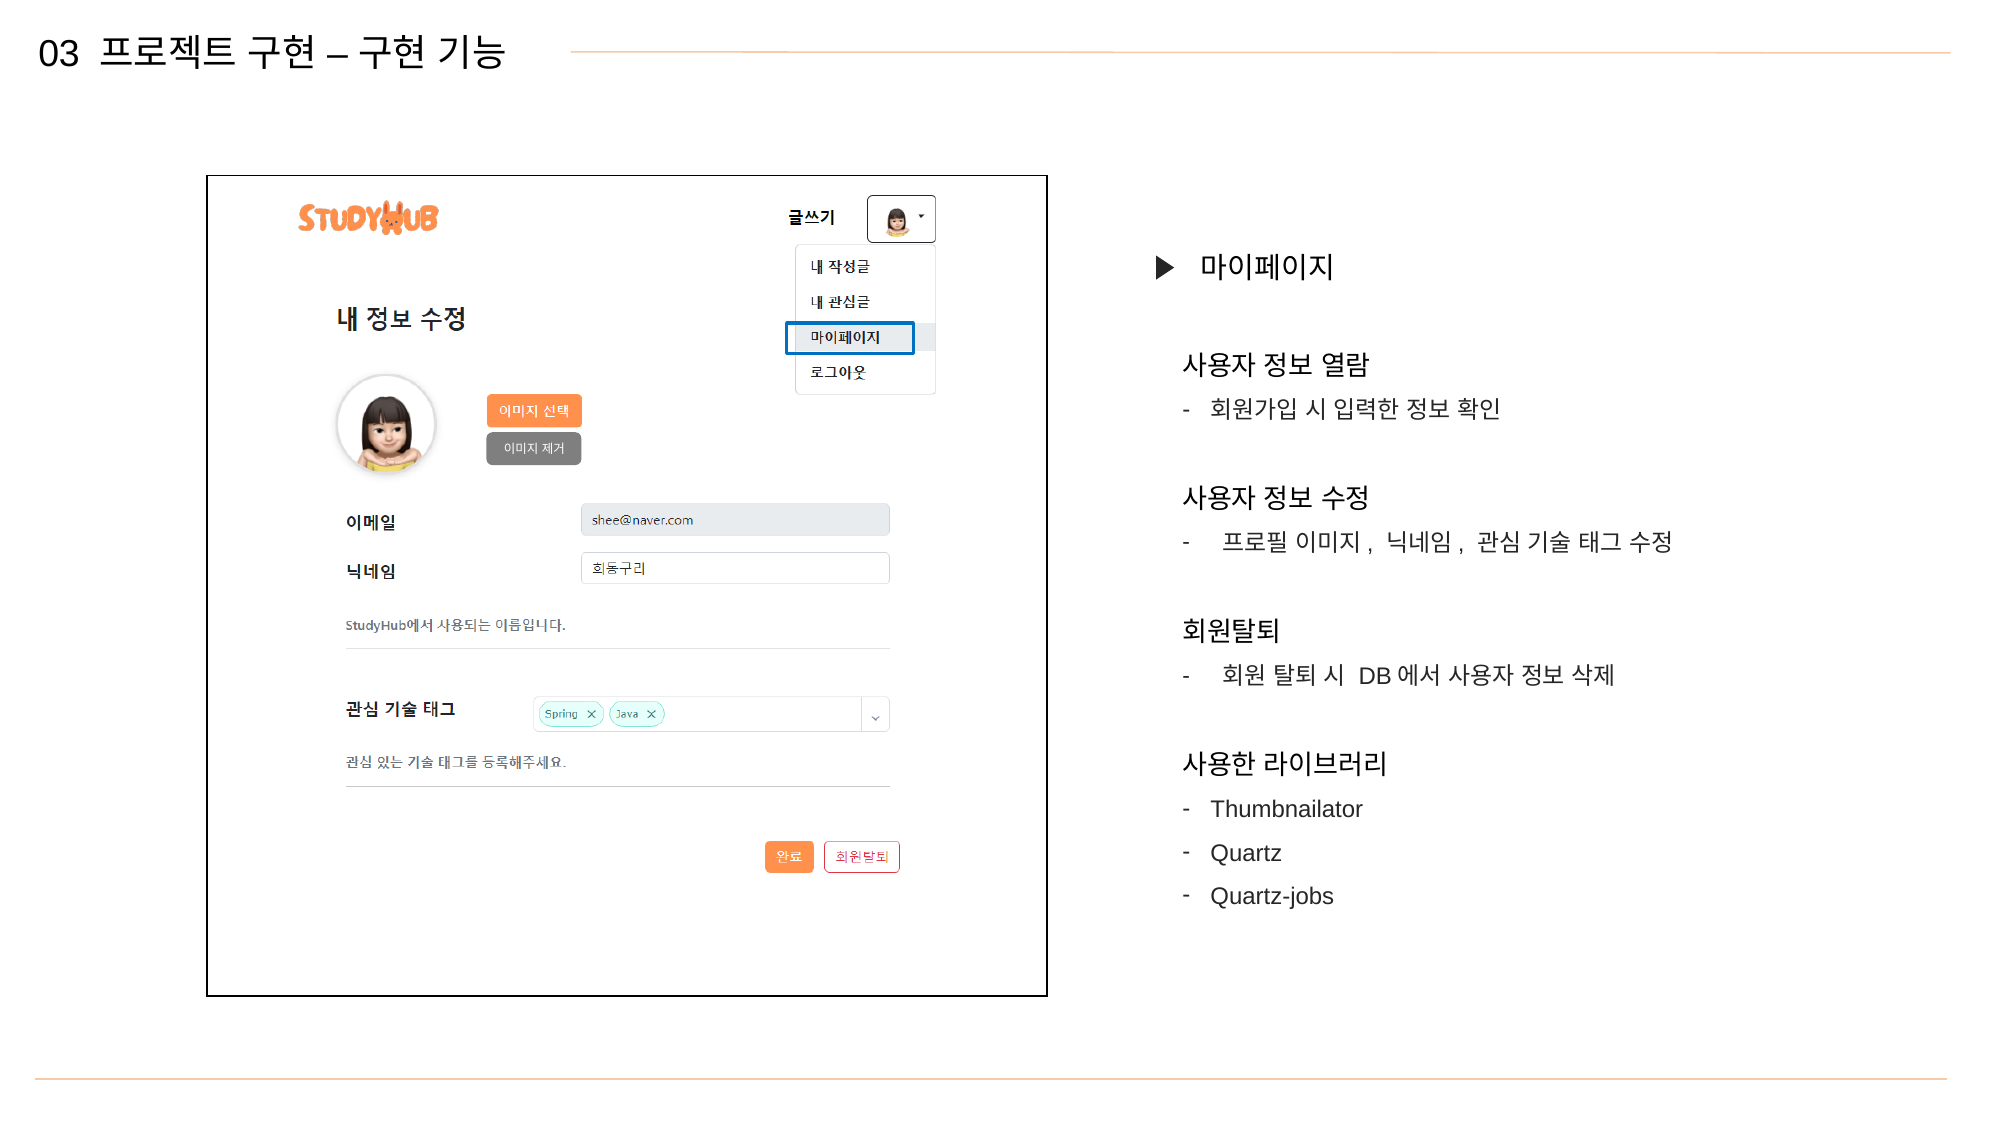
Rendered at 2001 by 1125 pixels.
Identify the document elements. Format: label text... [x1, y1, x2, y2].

picture [293, 184, 958, 911]
text_box 사용자 정보 열람 회원가입 시 입력한 정보 확인 사용자 정보 수정 프로필 이미지, 닉네임, 관심 기술 태그 수정 회원탈퇴 회원 탈퇴 시 DB에서 사용자 정보 삭제 사용한 라이브러리 Thumbnailator Quartz Quartz-jobs [1167, 324, 1802, 917]
text_box [206, 175, 1047, 996]
picture [290, 195, 447, 239]
text_box 03 프로젝트 구현 – 구현 기능 [23, 21, 571, 82]
text_box [1156, 255, 1175, 280]
text_box 마이페이지 [1185, 242, 1440, 293]
